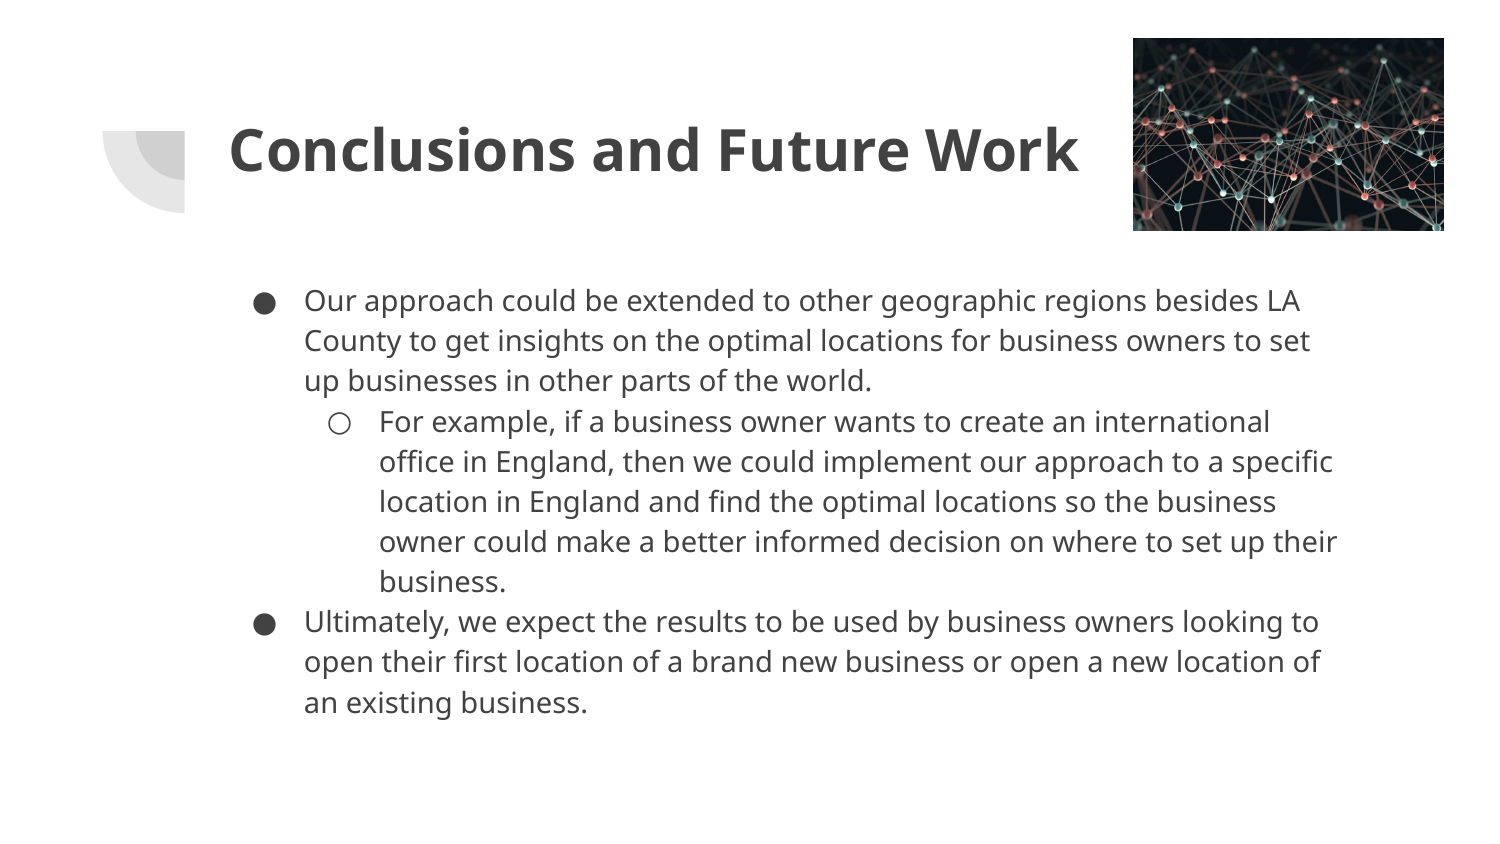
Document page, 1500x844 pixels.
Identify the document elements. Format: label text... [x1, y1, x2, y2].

title Conclusions and Future Work [213, 98, 1368, 262]
picture [1132, 38, 1444, 231]
list Our approach could be extended to other geographic regions besides LA County to get insights on the optimal locations for business owners to set up businesses in other parts of the world. For example, if a business owner wants to create an international office in England, then we could implement our approach to a specific location in England and find the optimal locations so the business owner could make a better informed decision on where to set up their business. Ultimately, we expect the results to be used by business owners looking to open their first location of a brand new business or open a new location of an existing business. [213, 262, 1368, 680]
